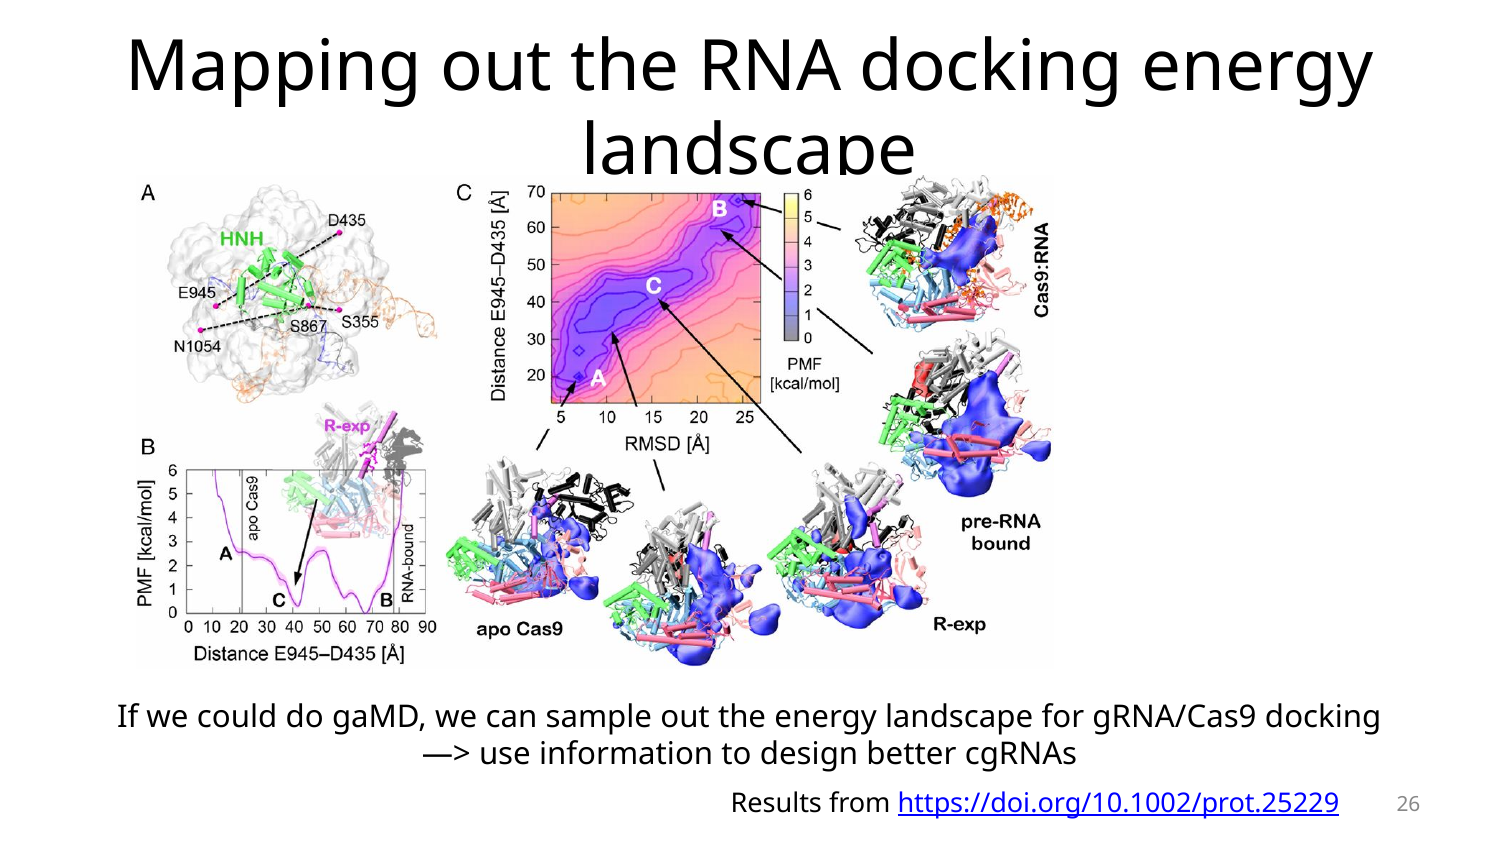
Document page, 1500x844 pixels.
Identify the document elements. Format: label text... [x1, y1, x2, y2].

picture [134, 175, 1058, 669]
slide_number ‹#› [1388, 790, 1425, 819]
title Mapping out the RNA docking energy landscape [74, 33, 1426, 175]
text_box Results from https://doi.org/10.1002/prot.25229 [725, 786, 1389, 821]
text_box If we could do gaMD, we can sample out the energy landscape for gRNA/Cas9 docking —> use information to design better cgRNAs [54, 698, 1446, 769]
